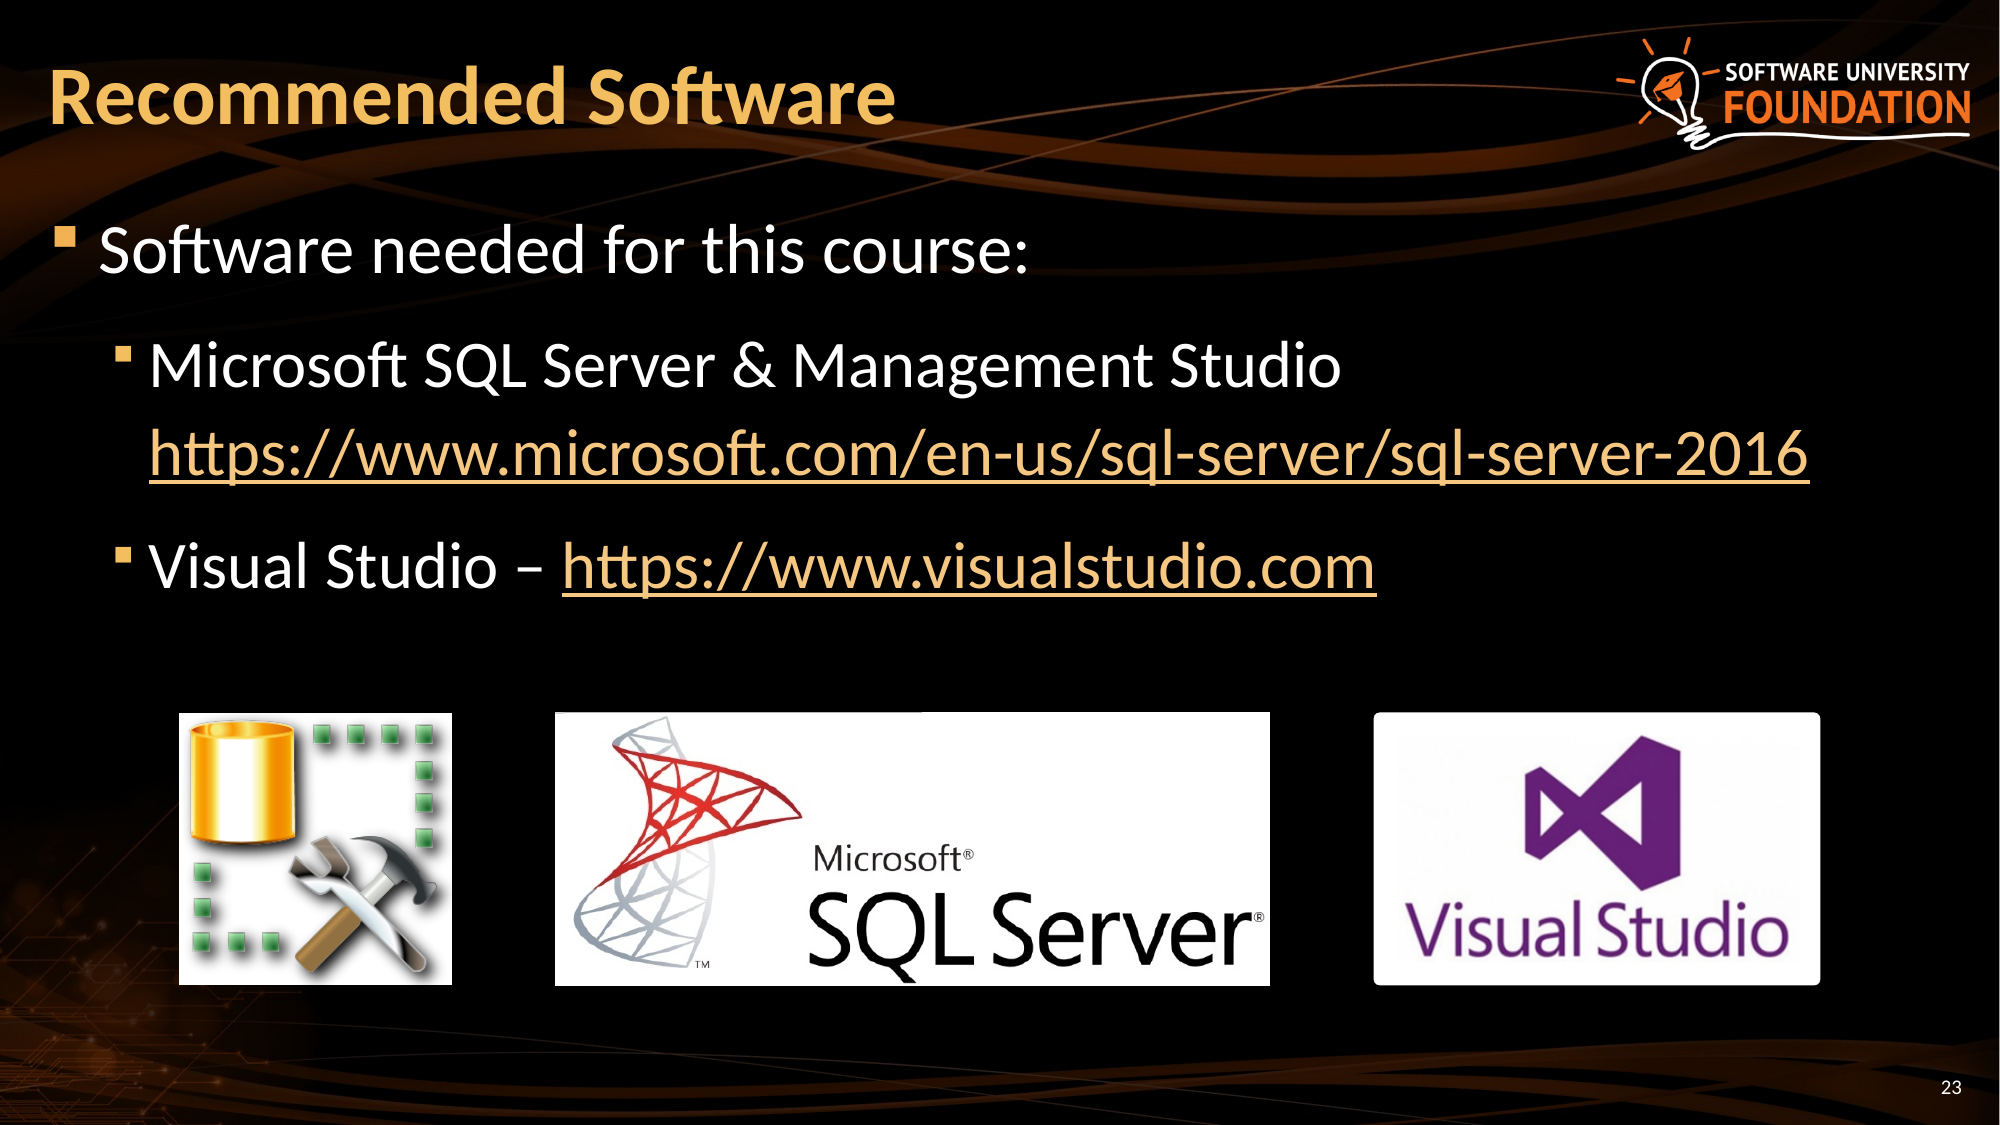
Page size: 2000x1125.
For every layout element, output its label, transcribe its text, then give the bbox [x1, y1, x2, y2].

title Recommended Software [30, 6, 1602, 189]
picture [0, 0, 2000, 1125]
list Software needed for this course: Microsoft SQL Server & Management Studio https://www.microsoft.com/en-us/sql-server/sql-server-2016 Visual Studio – https://www.visualstudio.com [31, 188, 1968, 1103]
